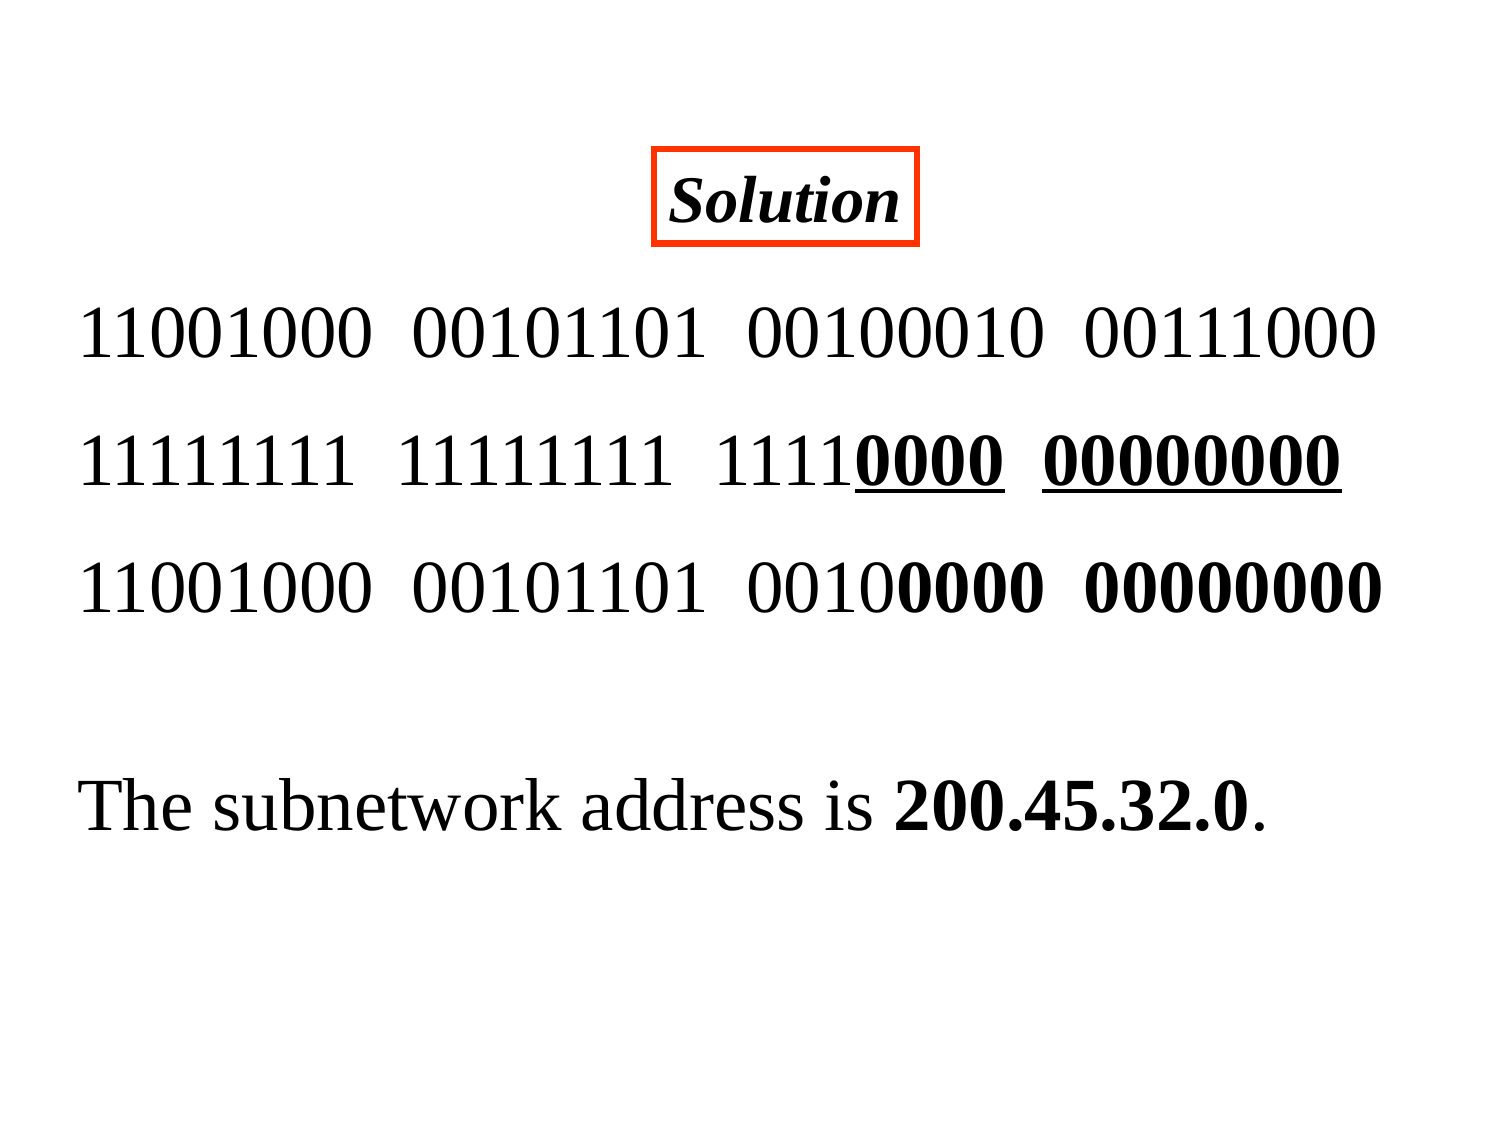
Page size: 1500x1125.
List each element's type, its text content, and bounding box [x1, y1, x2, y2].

text_box 11001000 00101101 00100010 00111000 11111111 11111111 11110000 00000000 11001000 00101101 00100000 00000000 The subnetwork address is 200.45.32.0. [62, 275, 1438, 853]
text_box Solution [653, 148, 917, 244]
